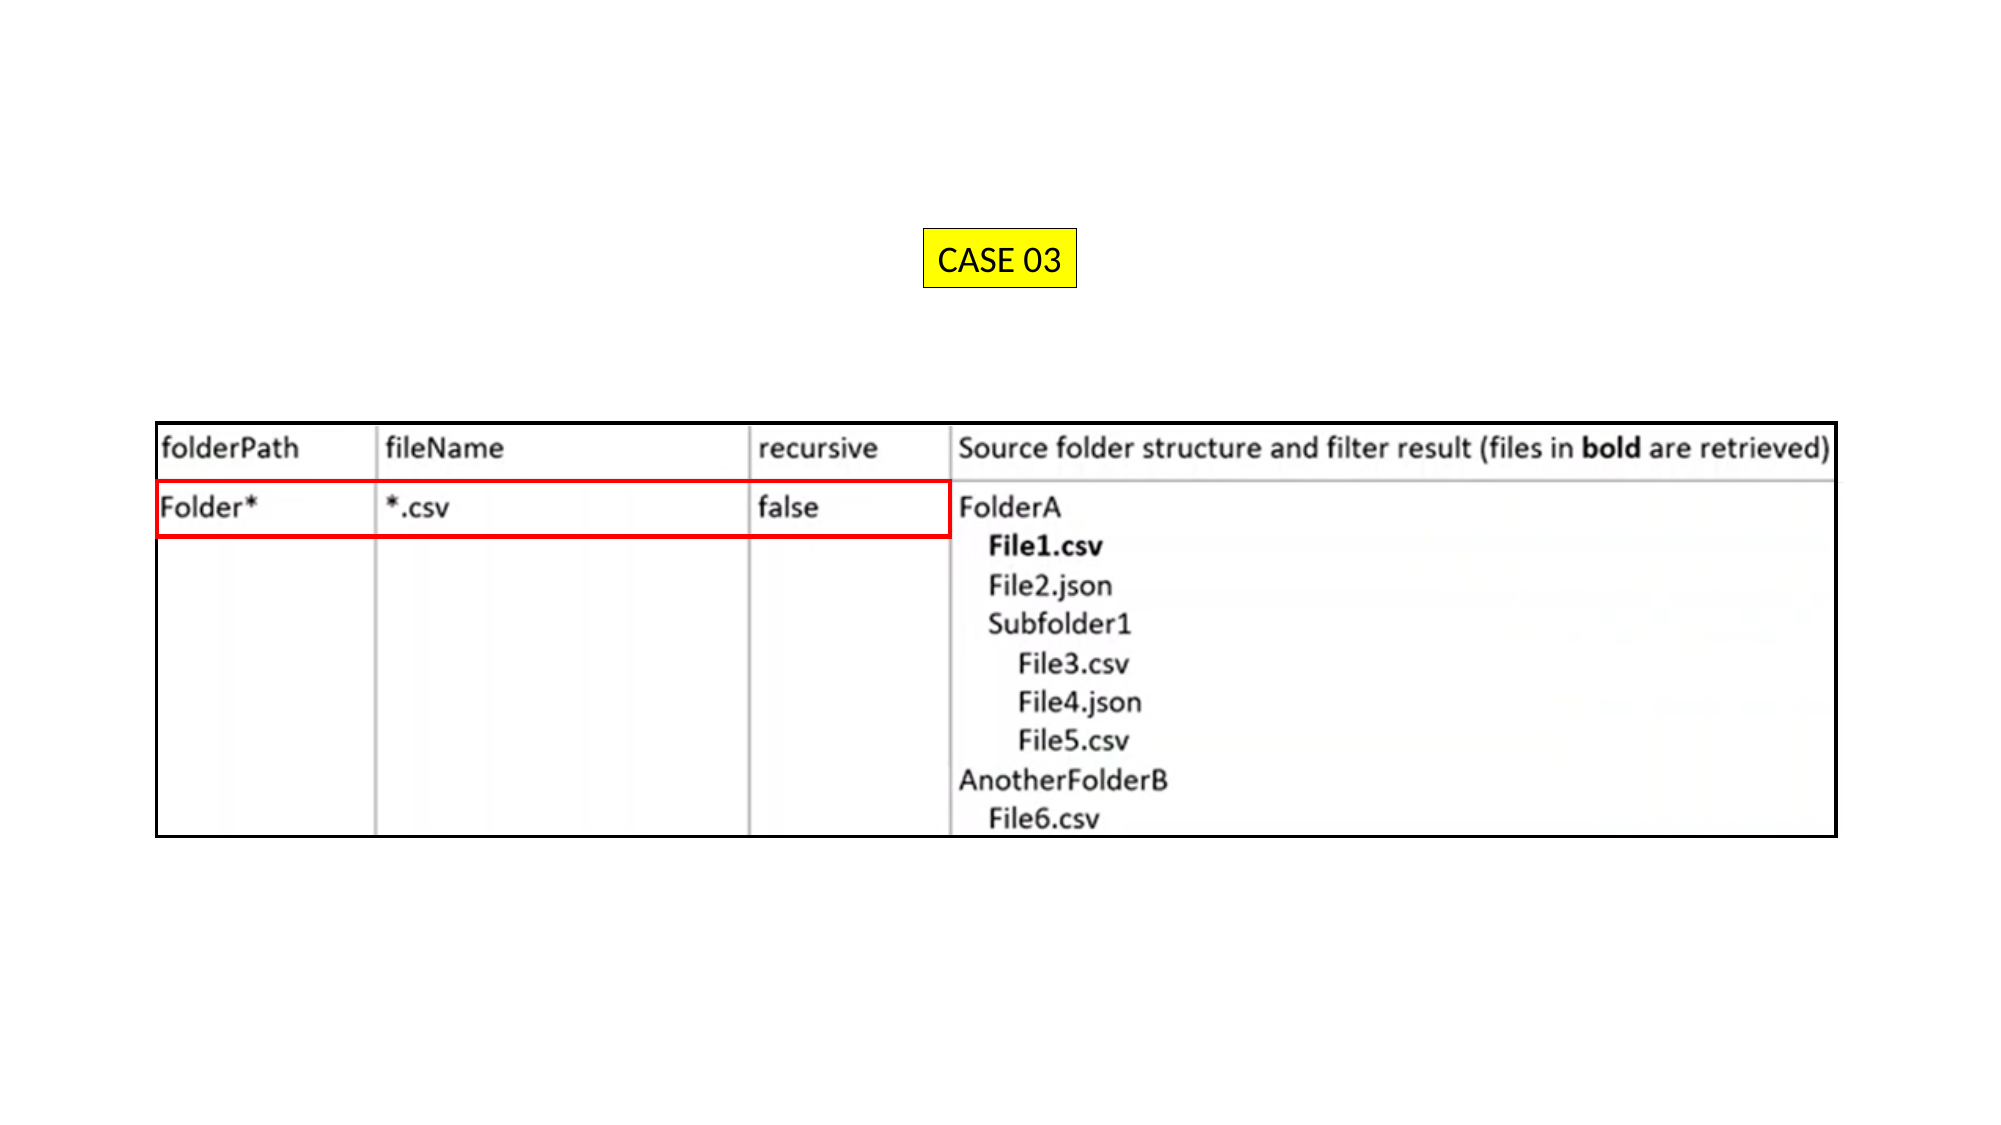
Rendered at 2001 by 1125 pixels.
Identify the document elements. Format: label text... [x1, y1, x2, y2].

picture [156, 426, 1844, 837]
text_box [156, 422, 1837, 482]
text_box CASE 03 [923, 228, 1077, 288]
